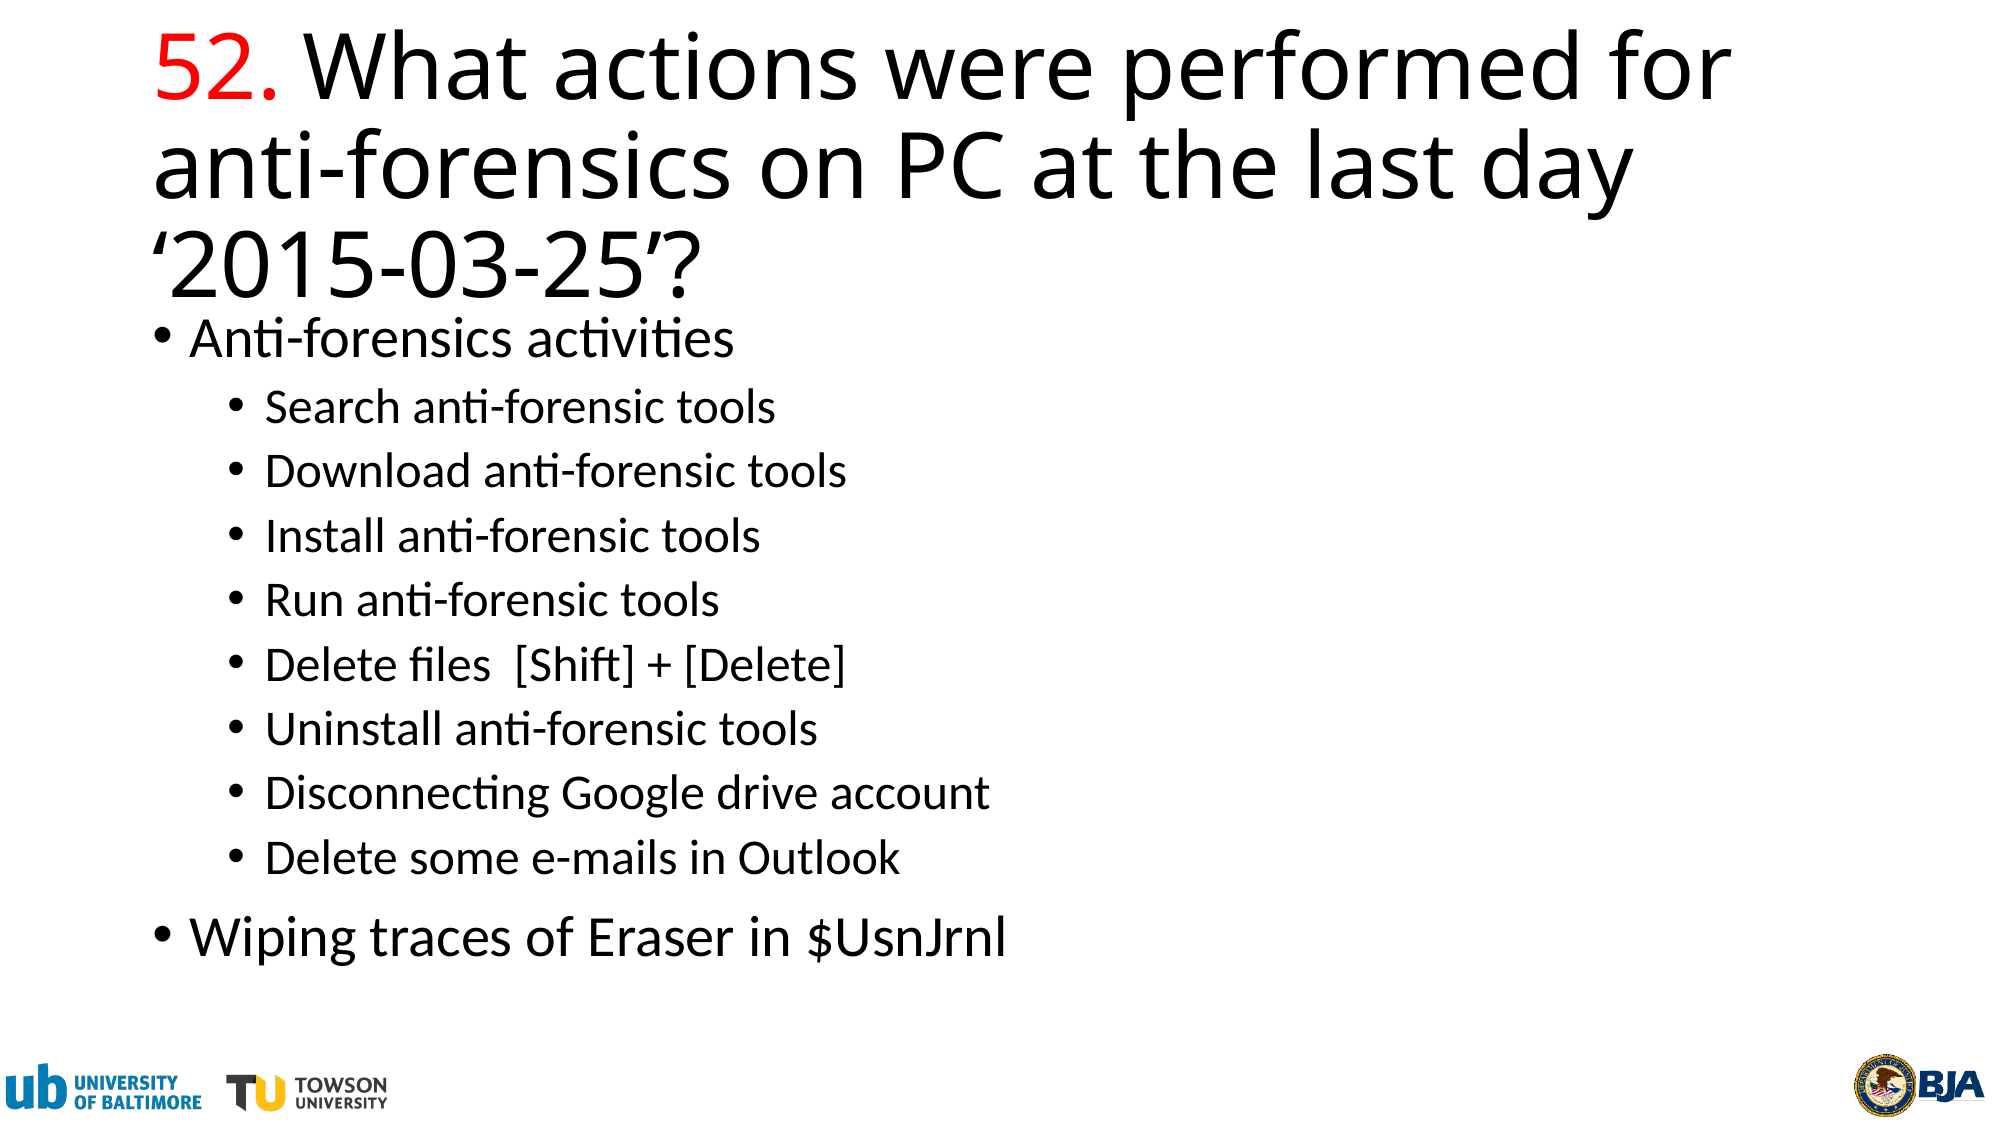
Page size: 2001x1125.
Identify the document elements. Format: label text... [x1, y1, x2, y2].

picture [1854, 1054, 1986, 1117]
picture [0, 1031, 407, 1125]
title 52. What actions were performed for anti-forensics on PC at the last day ‘2015-03-25’? [137, 59, 1863, 278]
list Anti-forensics activities Search anti-forensic tools Download anti-forensic tools Install anti-forensic tools Run anti-forensic tools Delete files [Shift] + [Delete] Uninstall anti-forensic tools Disconnecting Google drive account Delete some e-mails in Outlook Wiping traces of Eraser in $UsnJrnl [137, 299, 1863, 1014]
